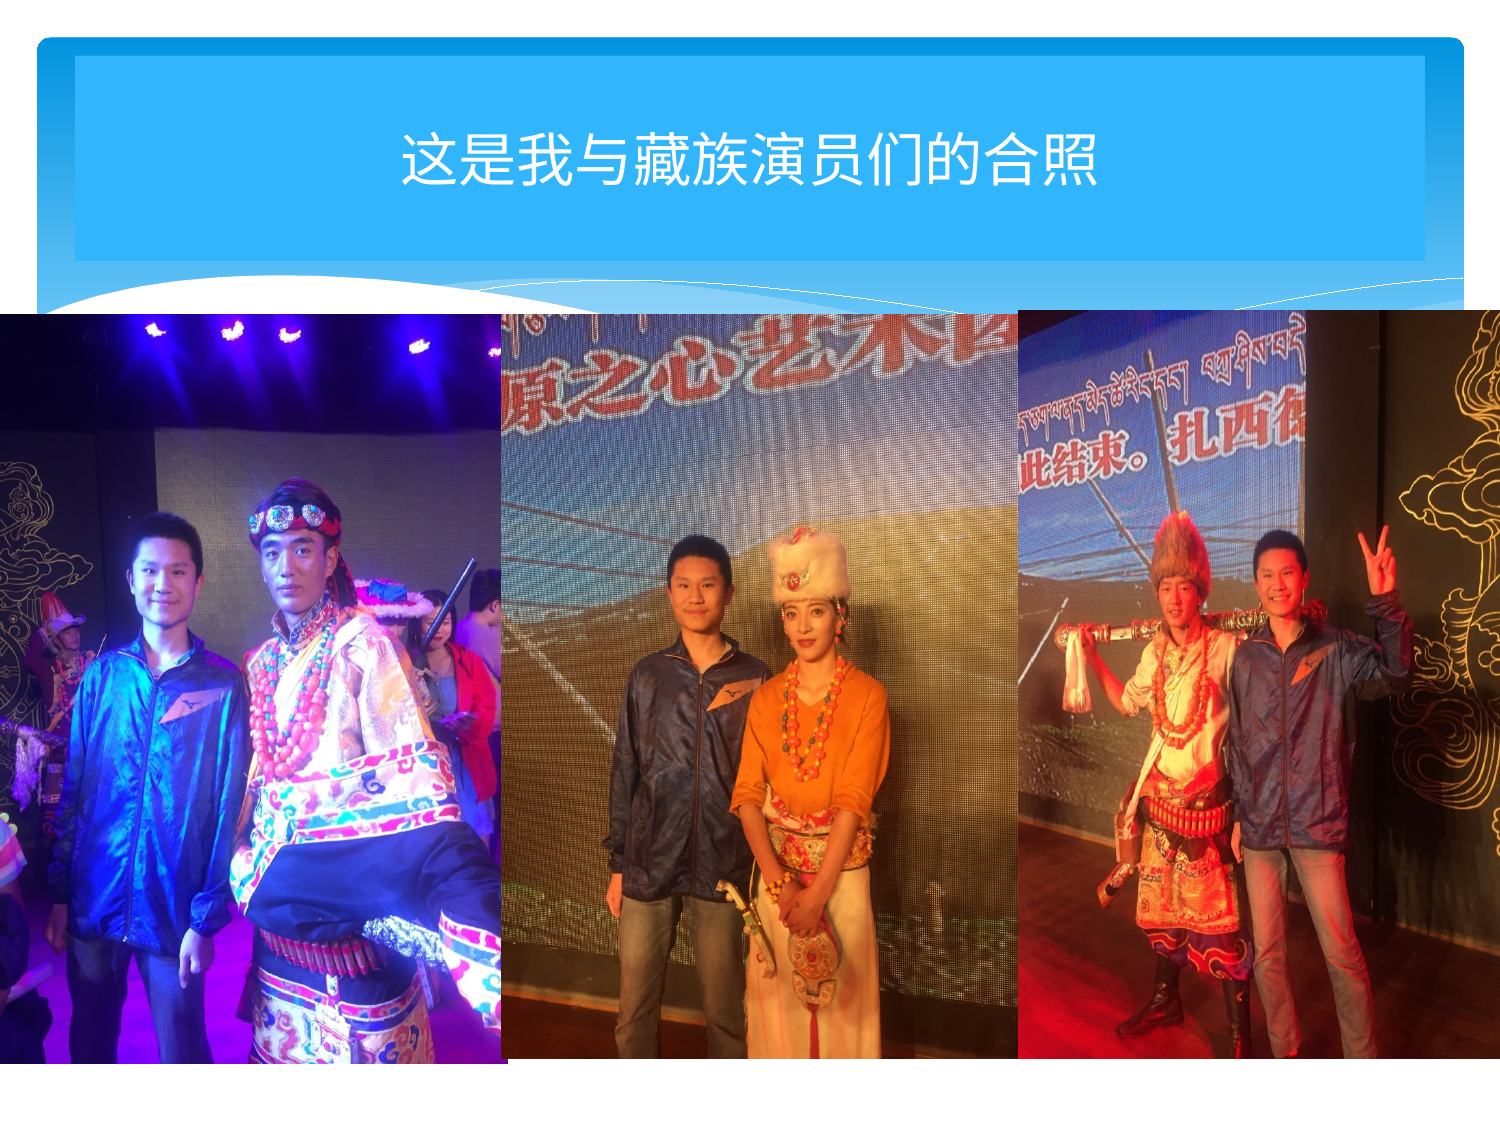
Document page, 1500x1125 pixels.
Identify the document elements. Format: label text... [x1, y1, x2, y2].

picture [501, 310, 1500, 1059]
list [0, 314, 499, 1065]
title 这是我与藏族演员们的合照 [75, 55, 1425, 261]
